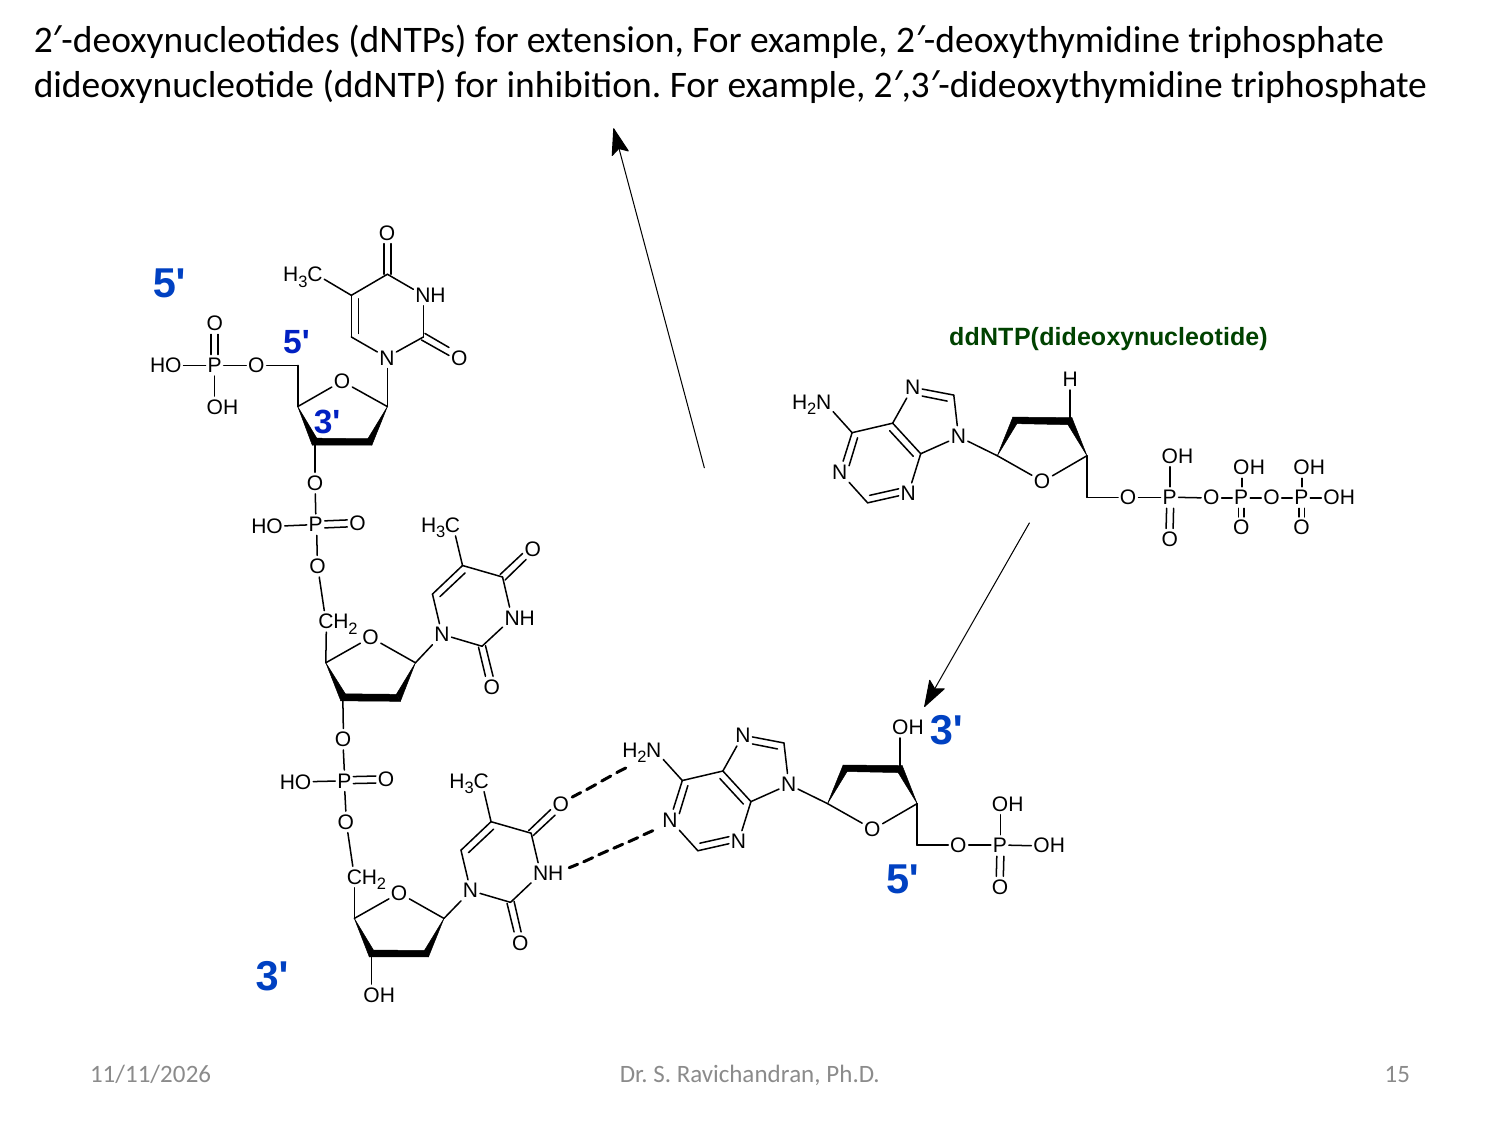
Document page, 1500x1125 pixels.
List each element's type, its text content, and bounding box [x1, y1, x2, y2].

footer Dr. S. Ravichandran, Ph.D. [512, 1042, 988, 1103]
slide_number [75, 1042, 425, 1103]
text_box 2′-deoxynucleotides (dNTPs) for extension, For example, 2′-deoxythymidine triphosphate dideoxynucleotide (ddNTP) for inhibition. For example, 2′,3′-dideoxythymidine triphosphate [19, 7, 1453, 113]
slide_number 15 [1074, 1042, 1425, 1103]
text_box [144, 114, 1356, 1011]
